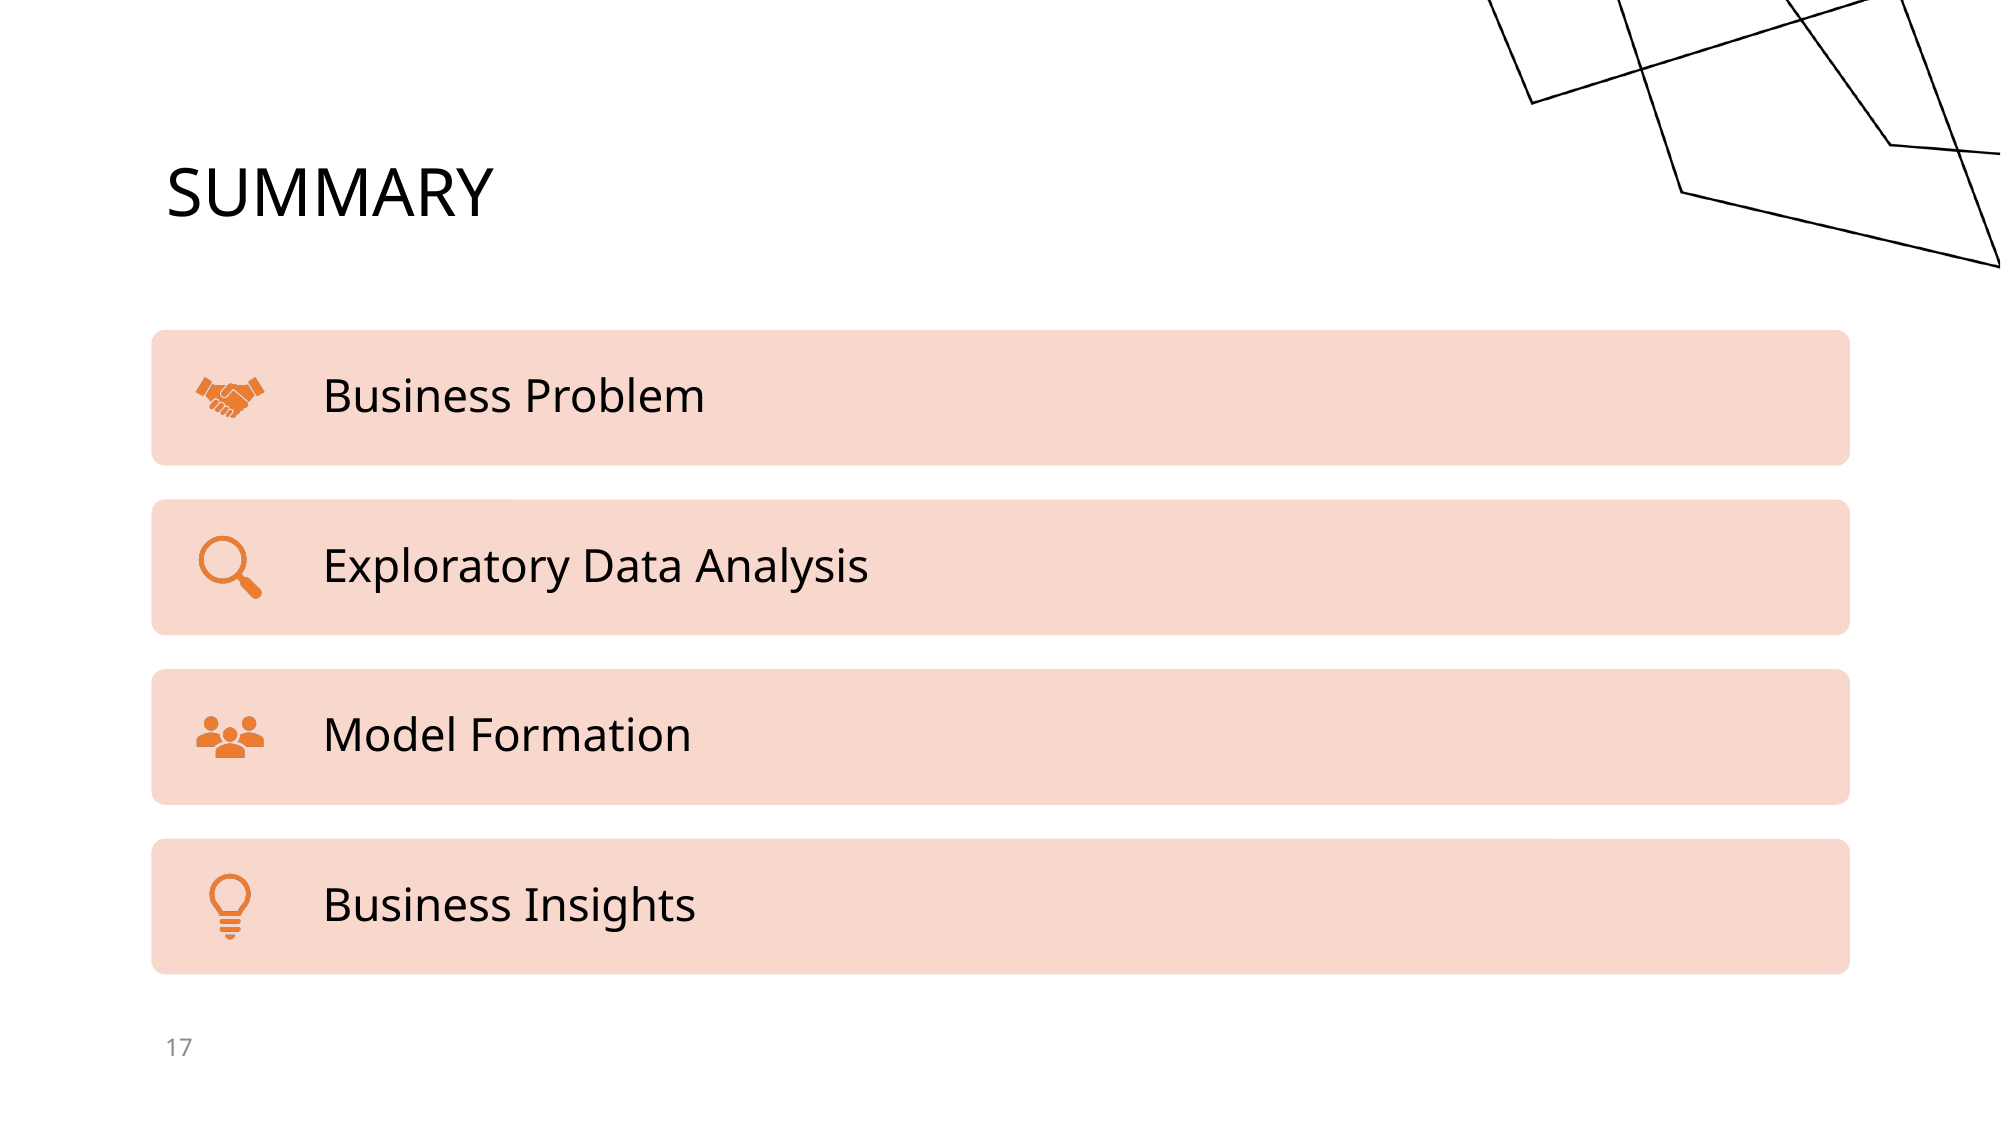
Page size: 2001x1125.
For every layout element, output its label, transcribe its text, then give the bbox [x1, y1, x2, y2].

title SUMMARY [151, 95, 1850, 295]
slide_number 17 [150, 1024, 254, 1074]
picture [1412, 0, 2001, 277]
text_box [151, 329, 1850, 975]
